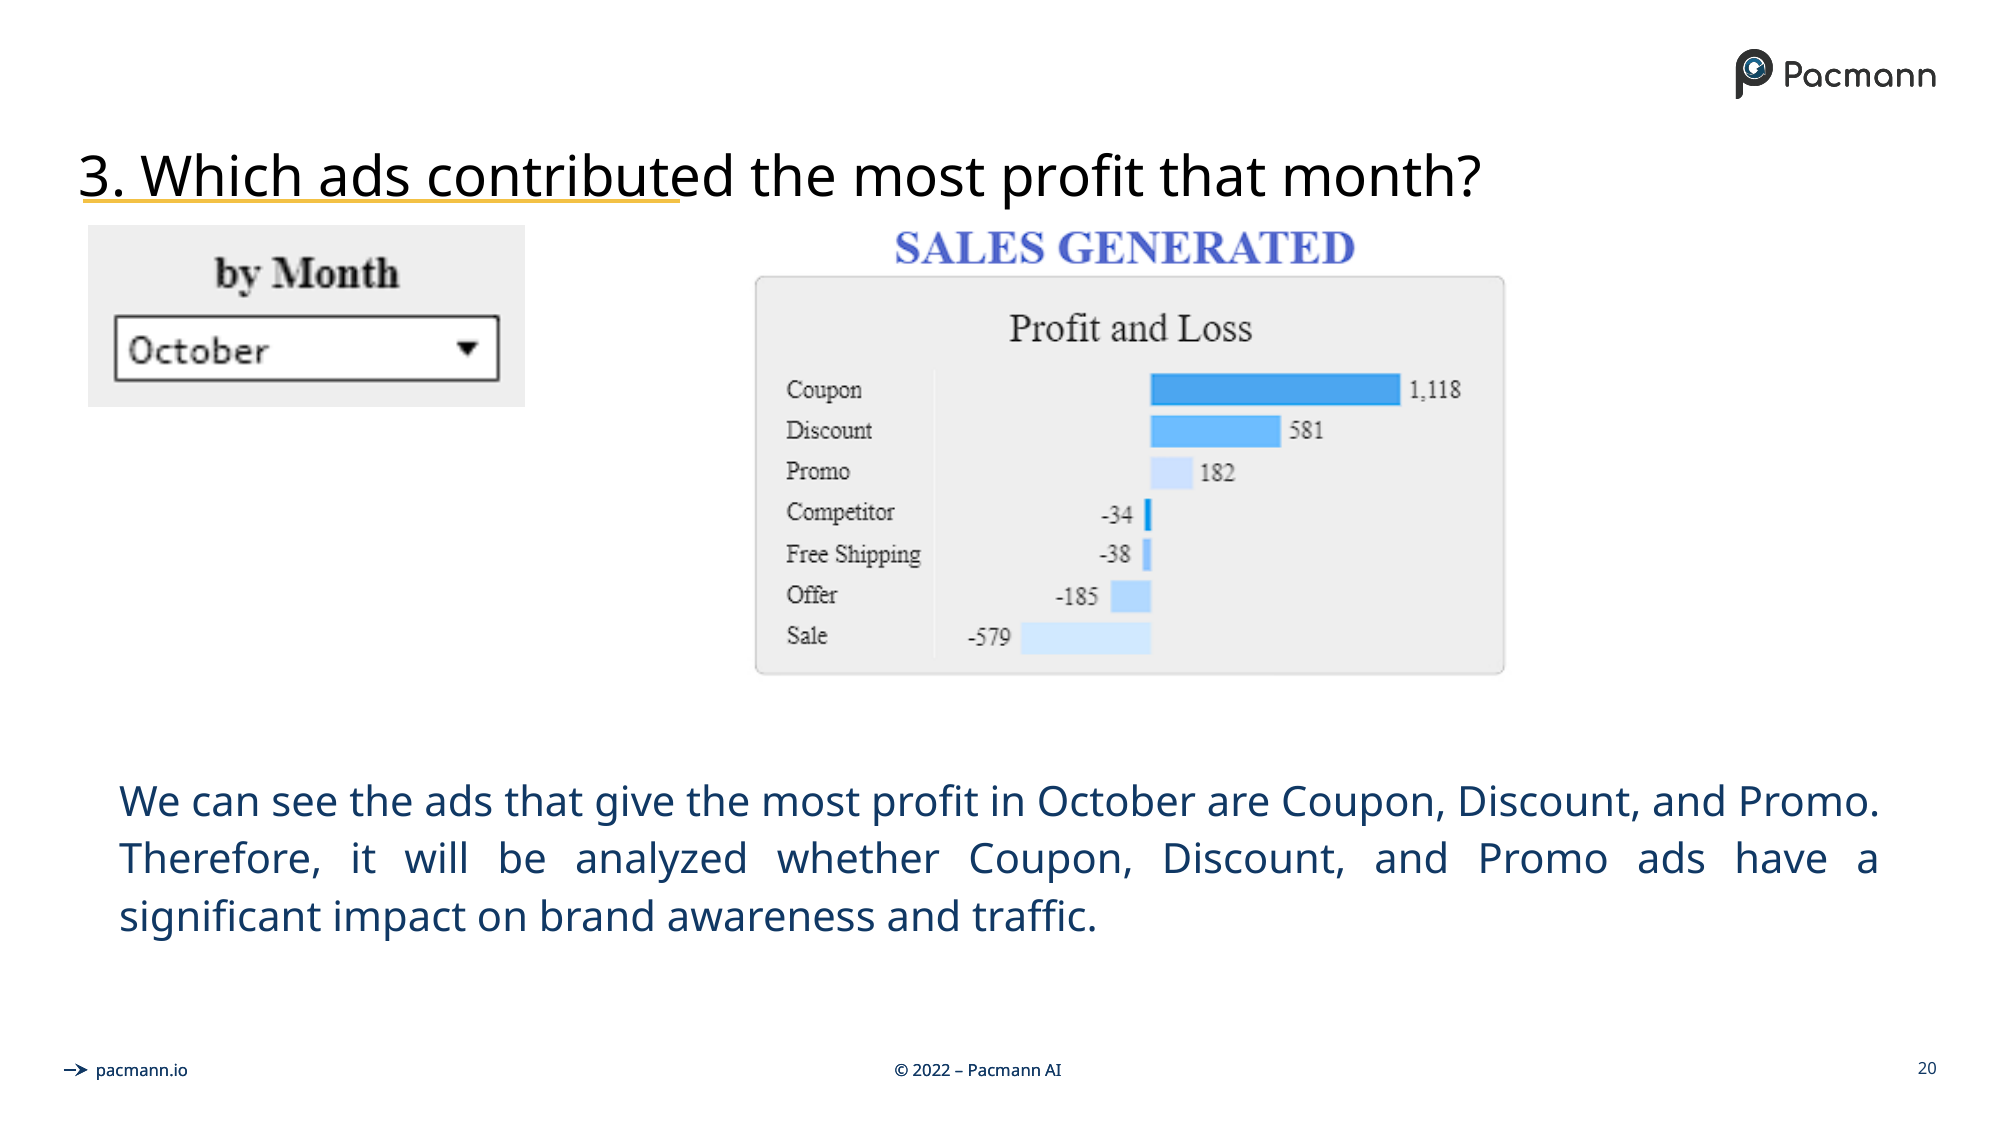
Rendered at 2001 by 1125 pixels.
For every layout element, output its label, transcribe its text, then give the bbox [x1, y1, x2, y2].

picture [1707, 36, 1966, 112]
title 3. Which ads contributed the most profit that month? [63, 59, 1935, 278]
text_box We can see the ads that give the most profit in October are Coupon, Discount, and Promo. Therefore, it will be analyzed whether Coupon, Discount, and Promo ads have a significant impact on brand awareness and traffic. [104, 759, 1896, 948]
picture [735, 224, 1526, 692]
picture [88, 224, 525, 408]
